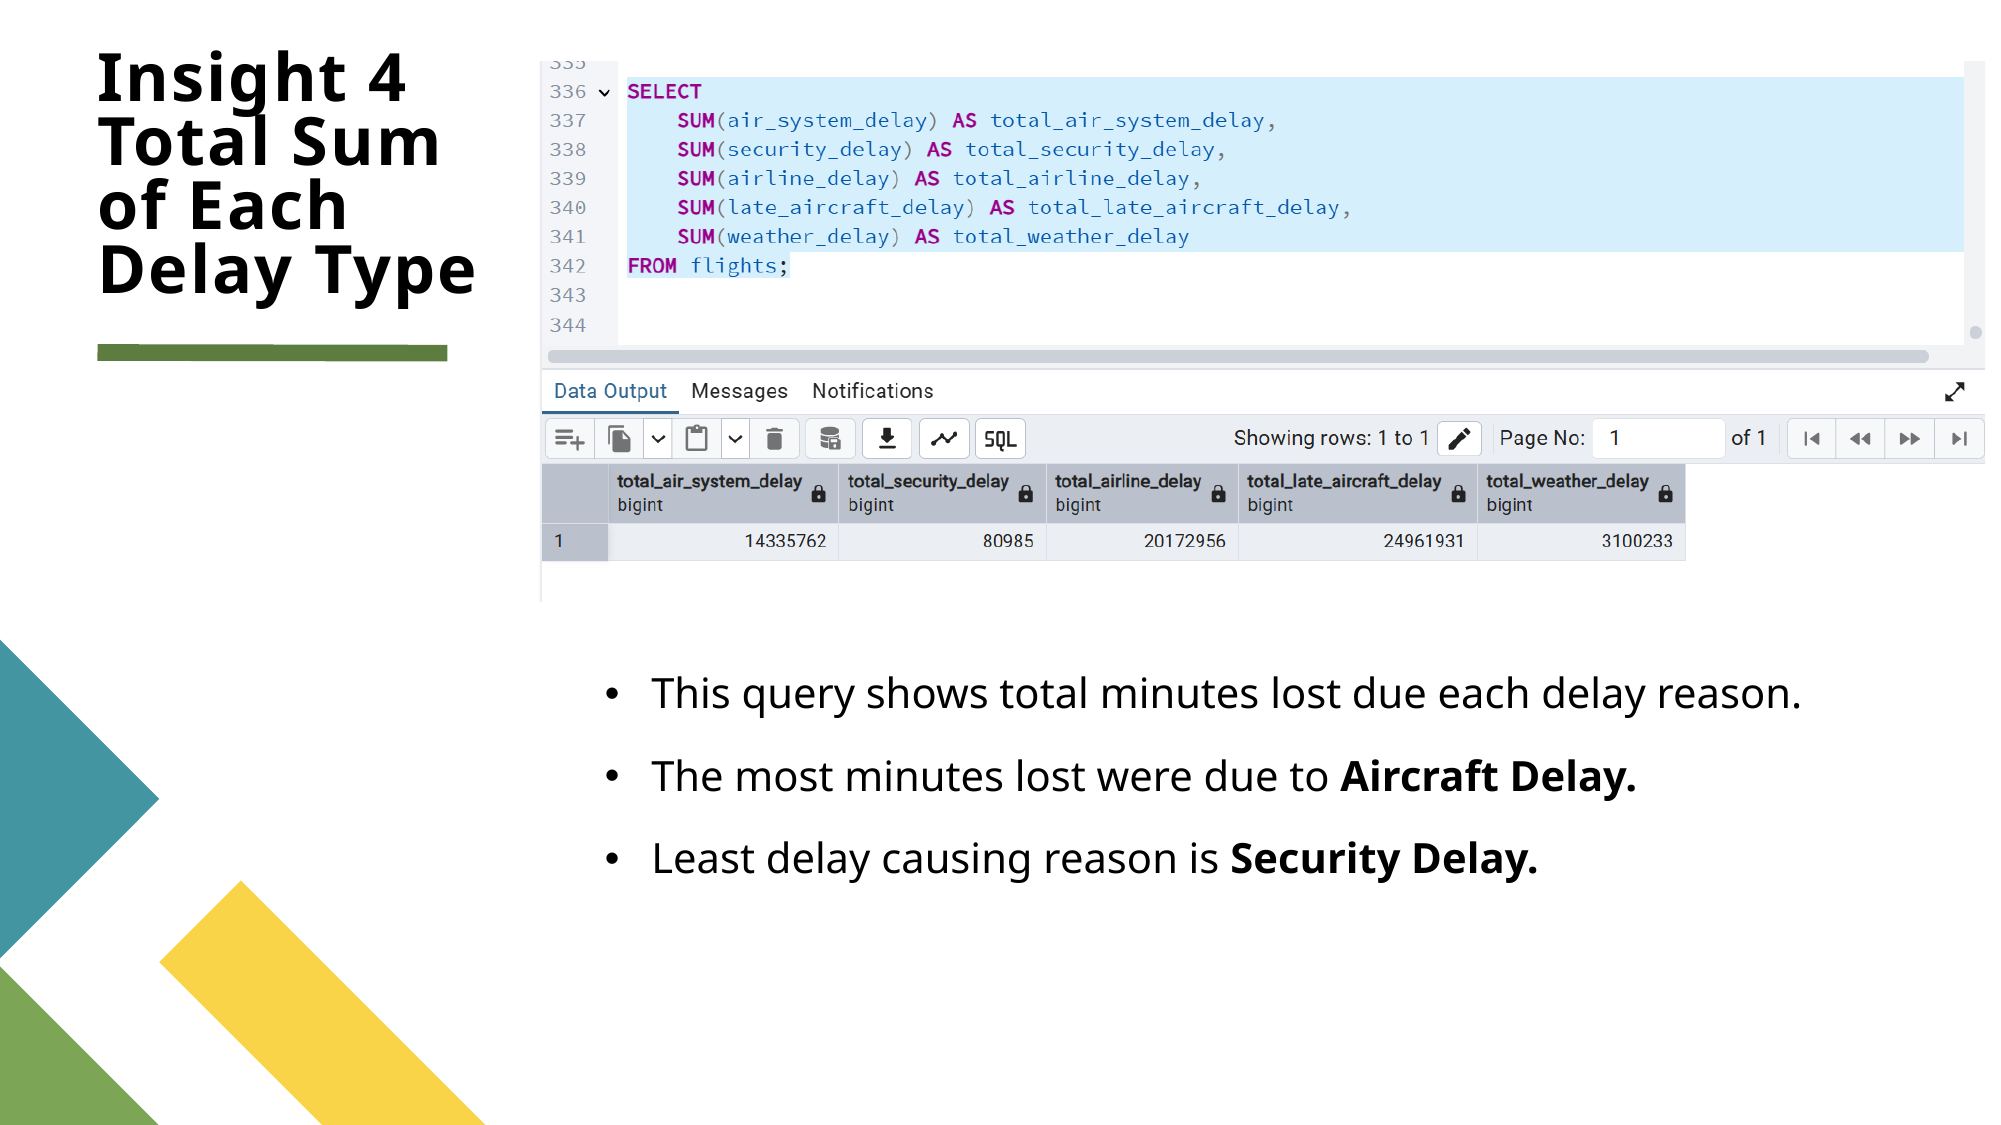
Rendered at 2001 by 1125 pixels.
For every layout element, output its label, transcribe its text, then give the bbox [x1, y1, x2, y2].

picture [539, 61, 1986, 602]
list This query shows total minutes lost due each delay reason. The most minutes lost were due to Aircraft Delay. Least delay causing reason is Security Delay. [604, 635, 1886, 1048]
title Insight 4 Total Sum of Each Delay Type [97, 30, 523, 307]
